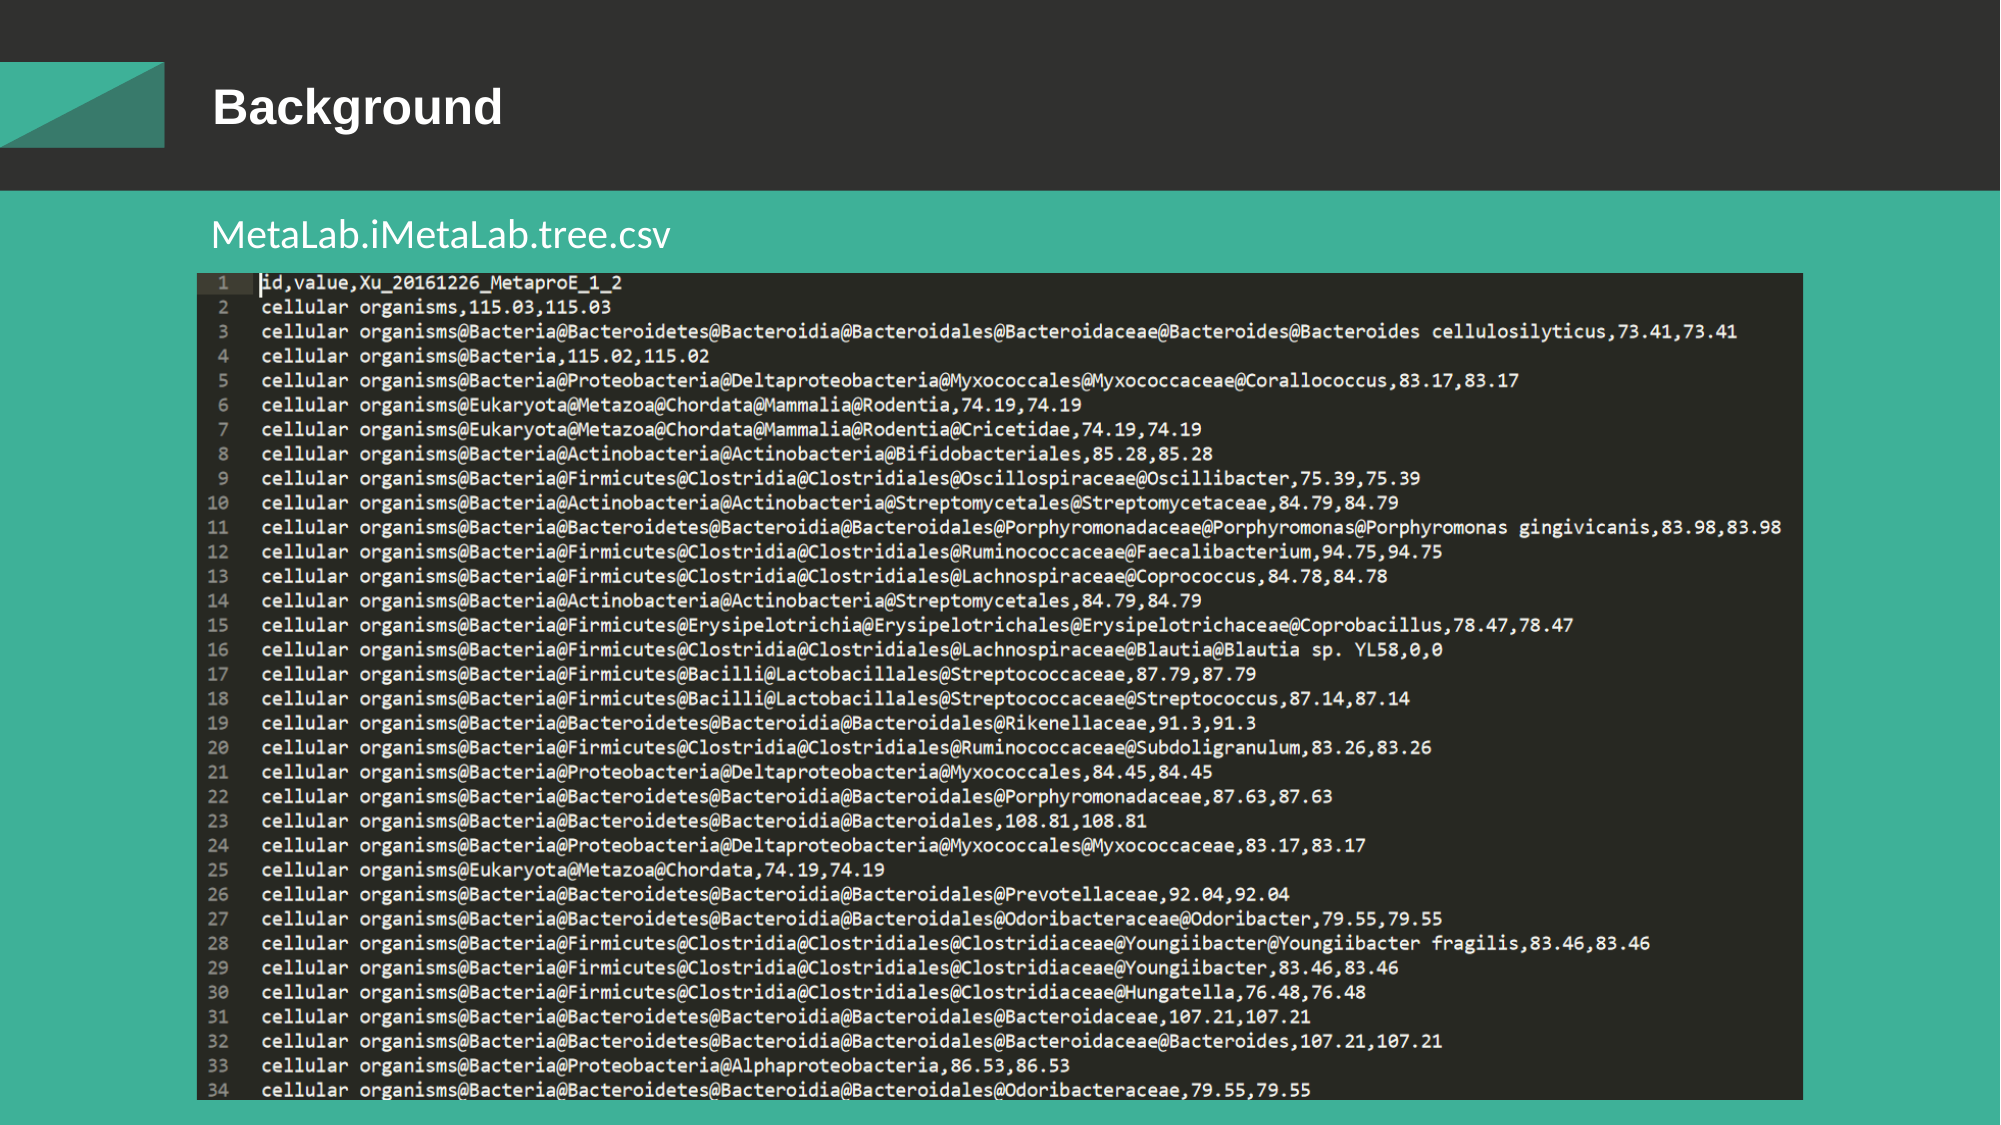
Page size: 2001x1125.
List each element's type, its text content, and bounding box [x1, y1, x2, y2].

text_box Background [197, 66, 519, 142]
picture [196, 272, 1804, 1100]
text_box MetaLab.iMetaLab.tree.csv [195, 199, 713, 265]
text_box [0, 61, 165, 148]
text_box [0, 190, 2000, 1125]
